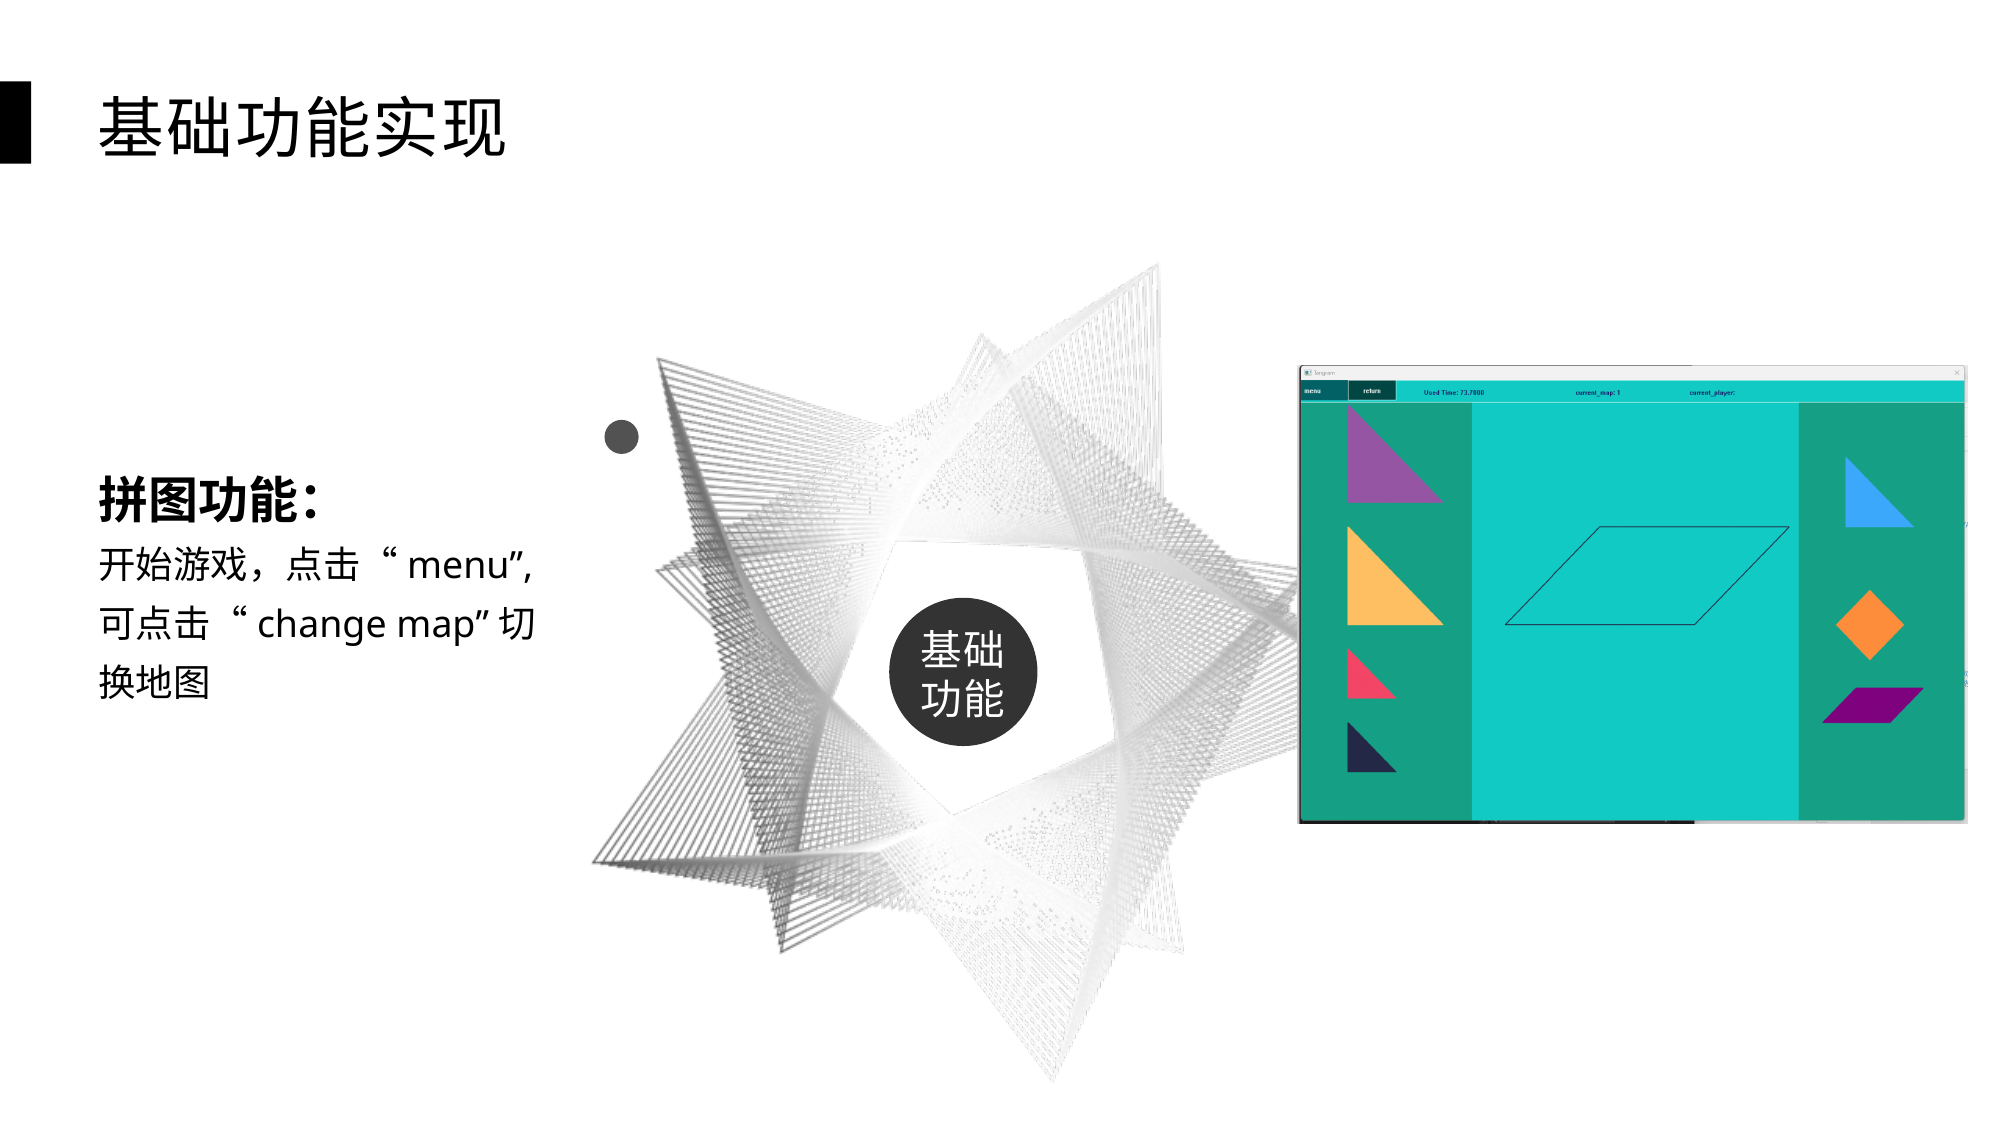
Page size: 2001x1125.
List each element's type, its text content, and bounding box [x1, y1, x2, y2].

picture [499, 174, 1968, 1125]
text_box 拼图功能： 开始游戏，点击“menu”,可点击“change map”切换地图 [83, 442, 499, 542]
text_box 基础功能实现 [83, 78, 961, 174]
text_box [0, 80, 32, 165]
